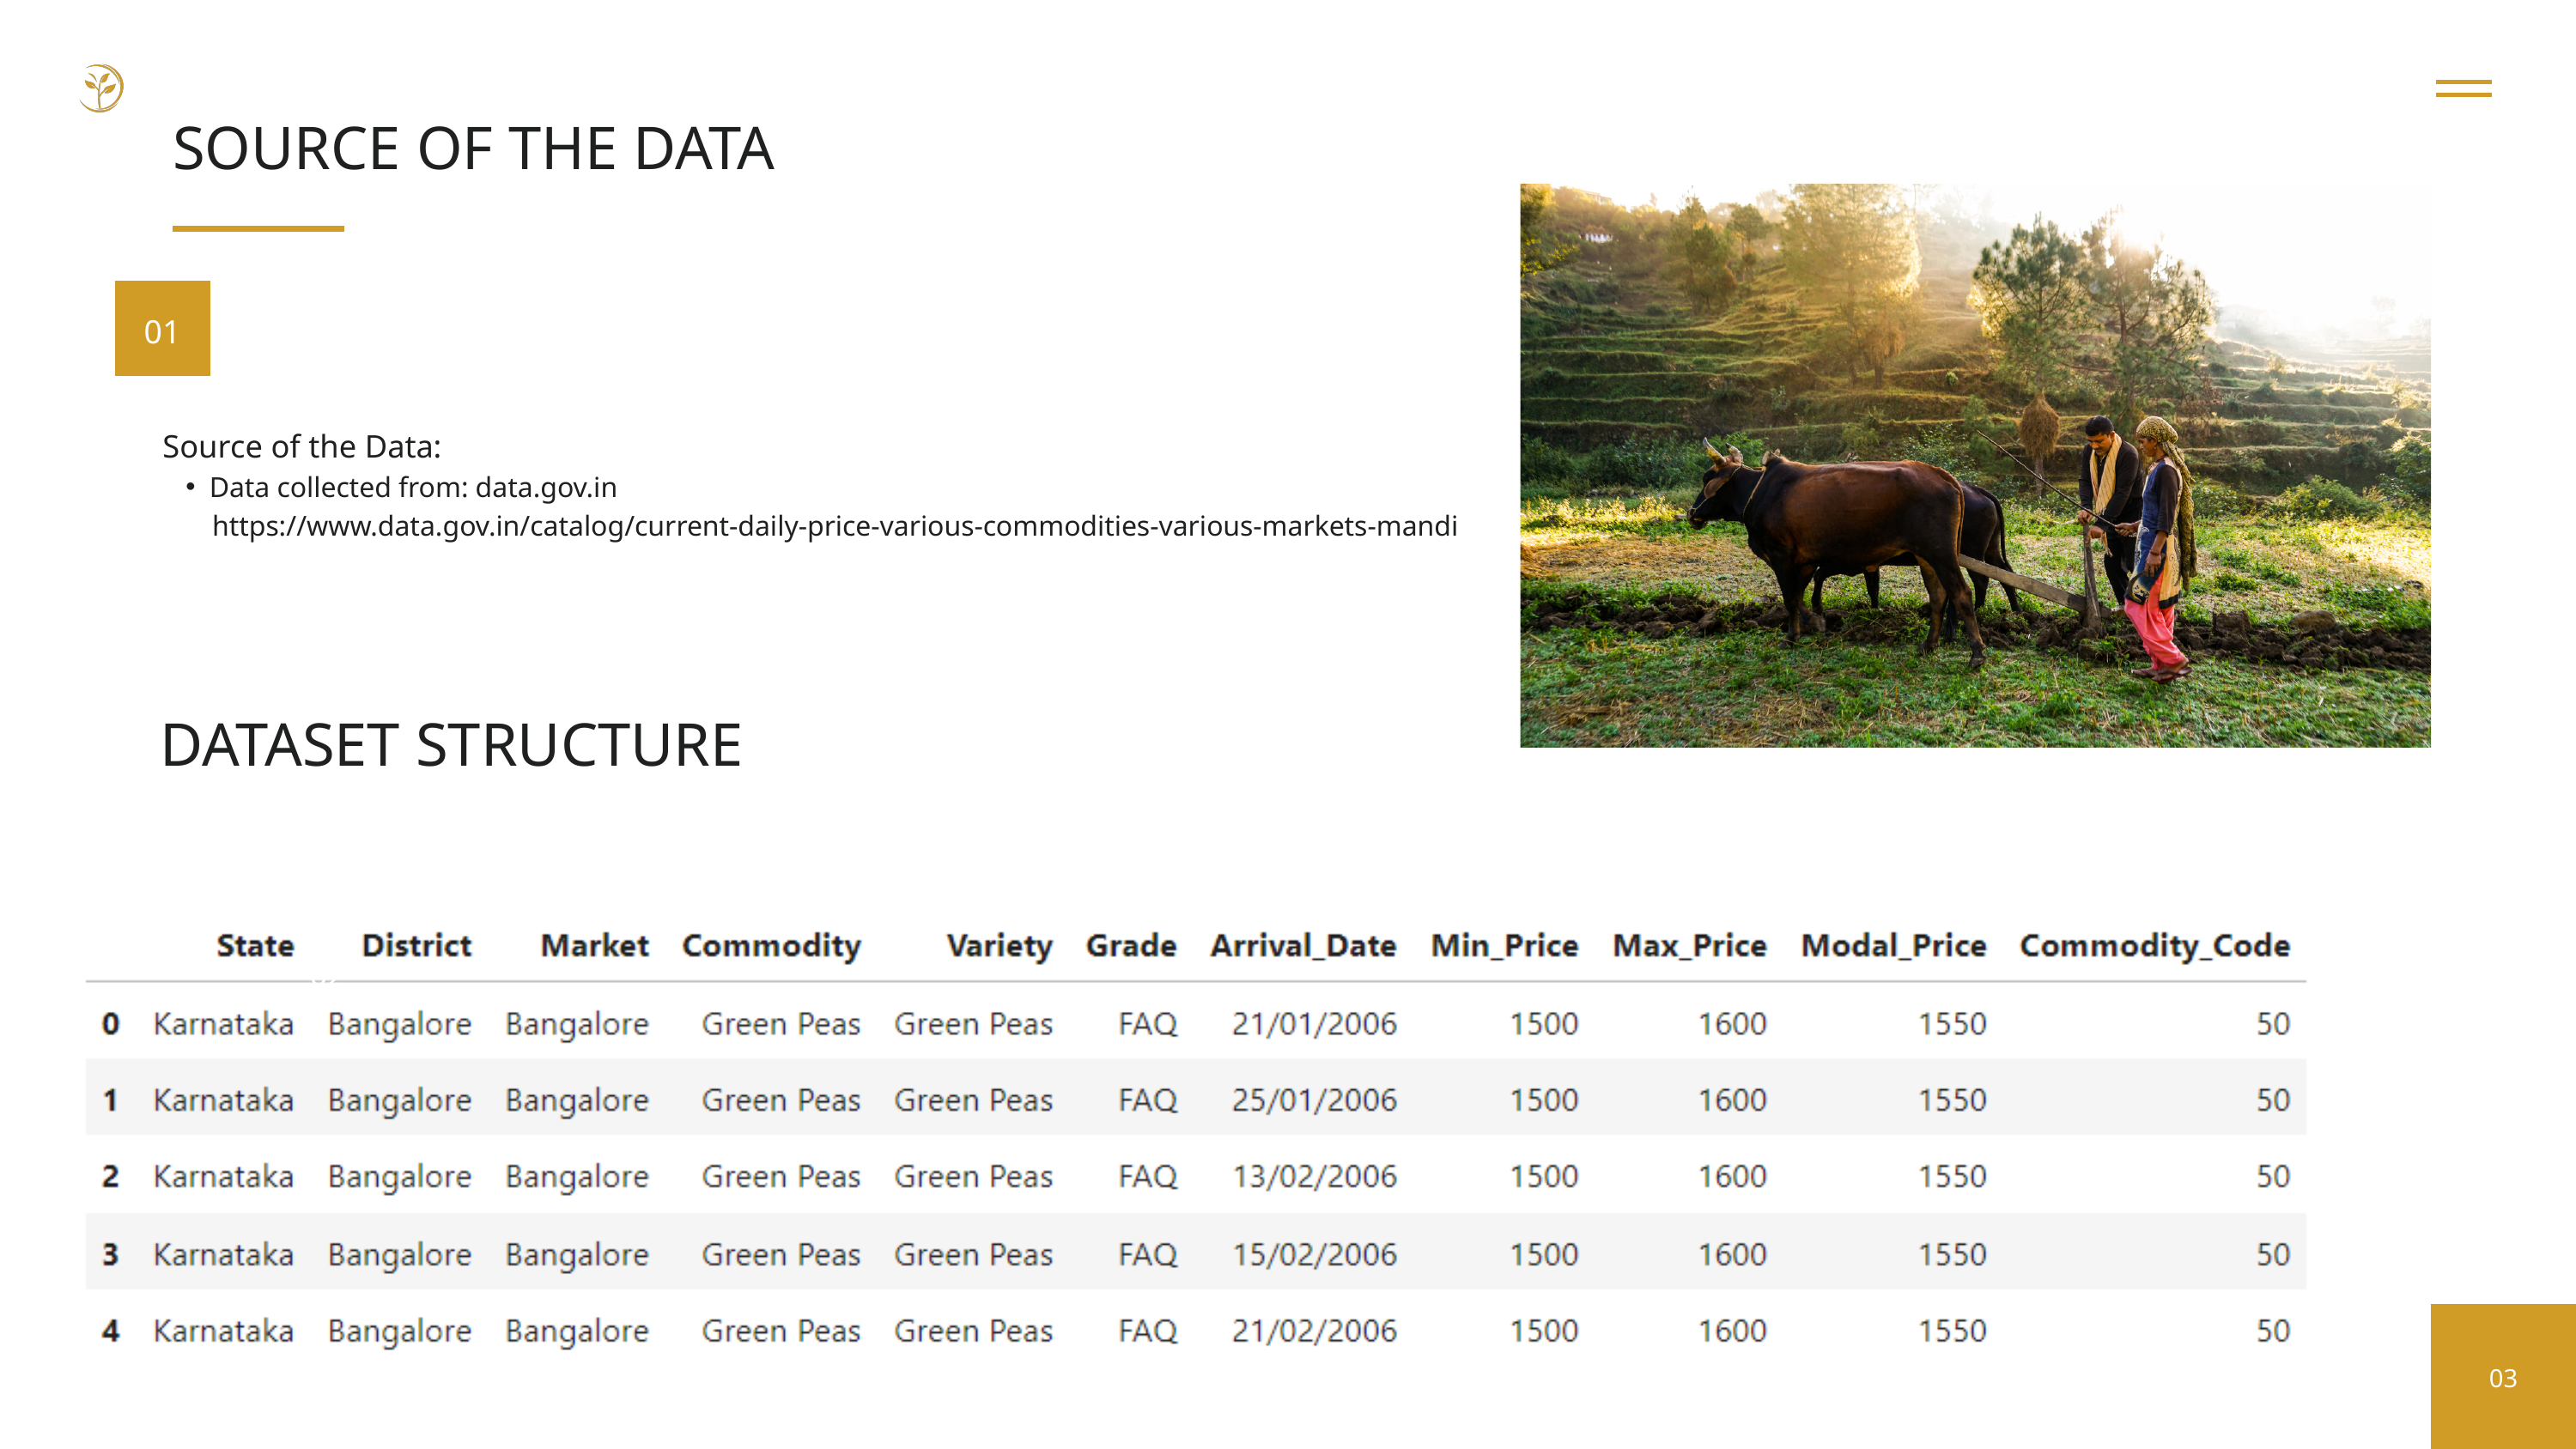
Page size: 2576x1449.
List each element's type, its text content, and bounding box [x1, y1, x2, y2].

text_box SOURCE OF THE DATA [173, 106, 908, 182]
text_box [2435, 79, 2493, 84]
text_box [2435, 92, 2493, 97]
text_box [1520, 184, 2432, 749]
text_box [2430, 1303, 2576, 1449]
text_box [172, 225, 345, 233]
text_box [79, 62, 133, 114]
text_box Source of the Data: Data collected from: data.gov.in https://www.data.gov.in/catalog/current-daily-price-various-commodities-various-markets-mandi [162, 421, 1473, 580]
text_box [114, 280, 211, 377]
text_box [79, 923, 2379, 1404]
text_box DATASET STRUCTURE [144, 702, 880, 779]
